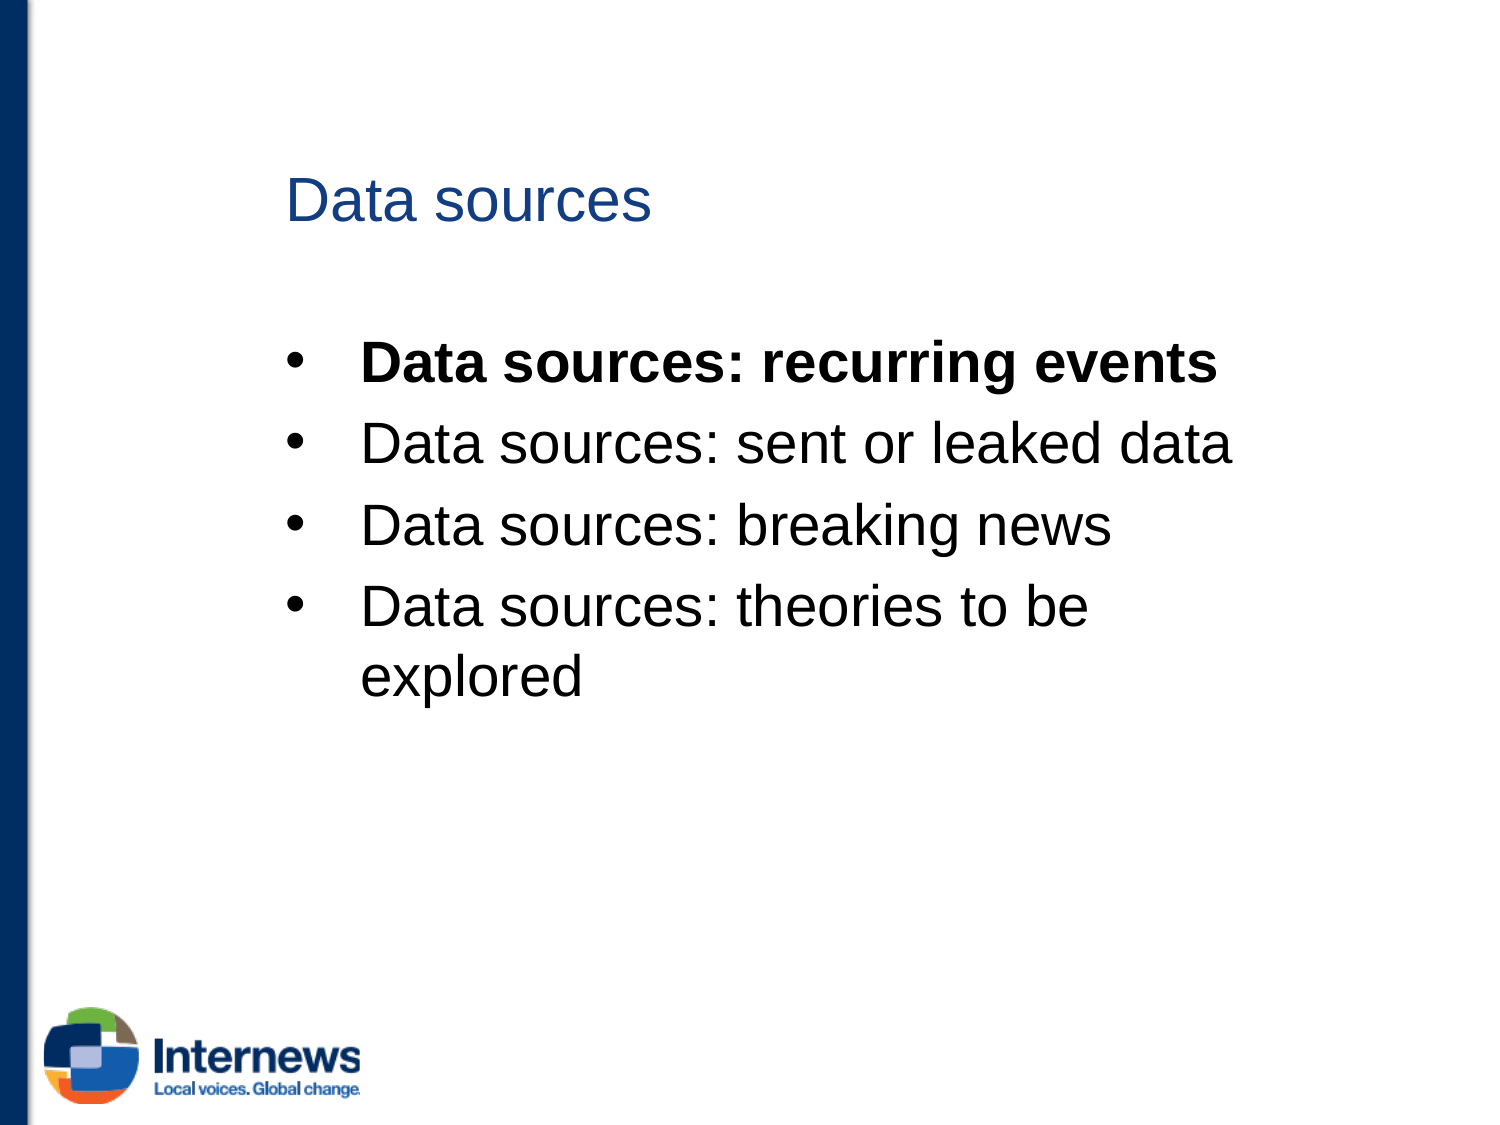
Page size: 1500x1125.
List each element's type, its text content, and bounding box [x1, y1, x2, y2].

picture [0, 0, 44, 1125]
list Data sources: recurring events Data sources: sent or leaked data Data sources: breaking news Data sources: theories to be explored [270, 316, 1270, 965]
title Data sources [270, 102, 1397, 290]
